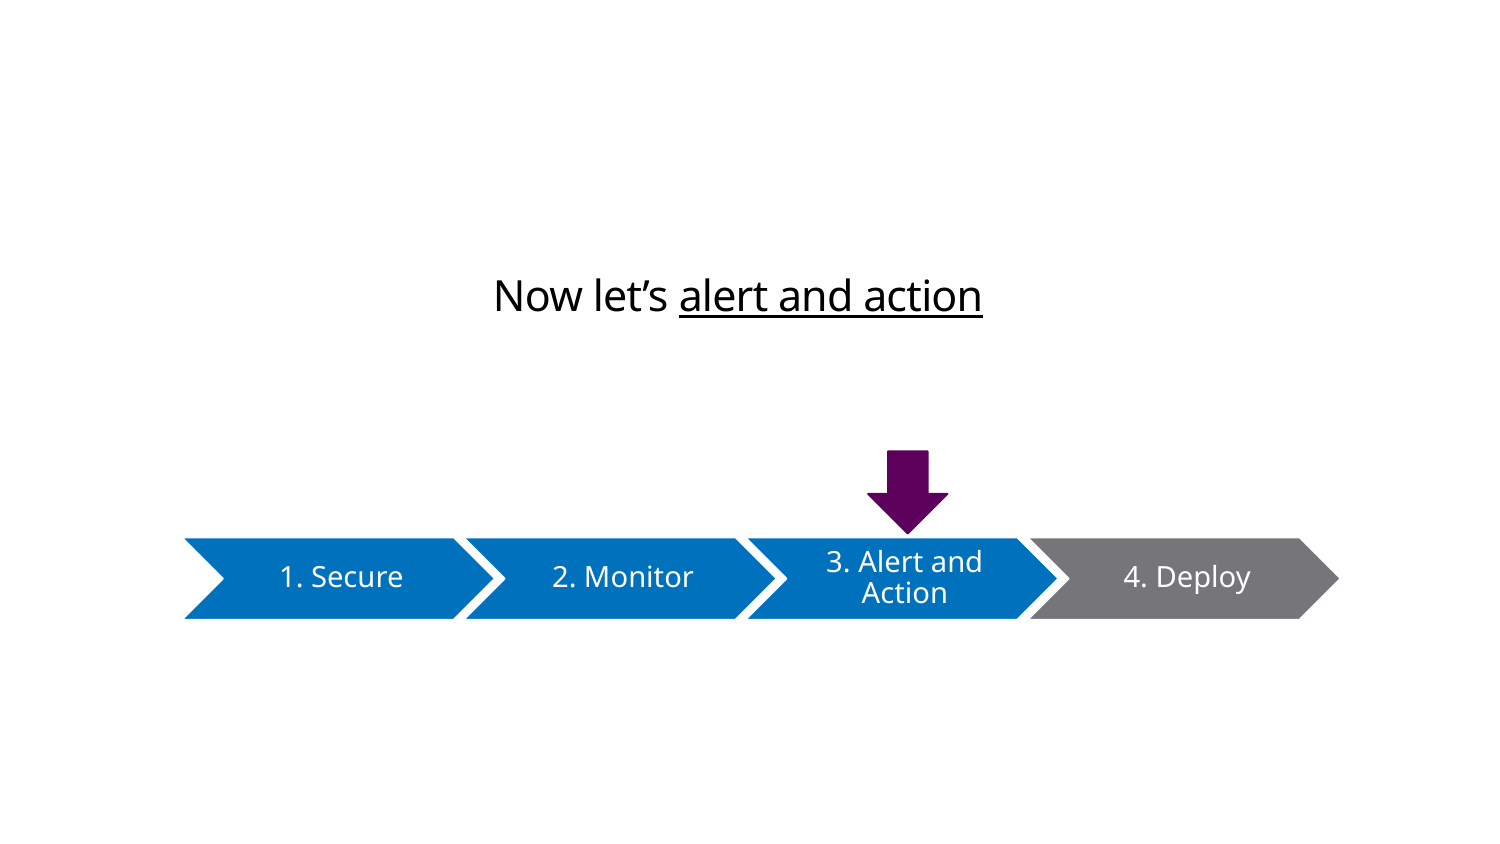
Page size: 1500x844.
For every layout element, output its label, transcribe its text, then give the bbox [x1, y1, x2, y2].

title Now let’s alert and action [63, 247, 1437, 348]
text_box [867, 450, 949, 535]
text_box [180, 537, 1341, 620]
